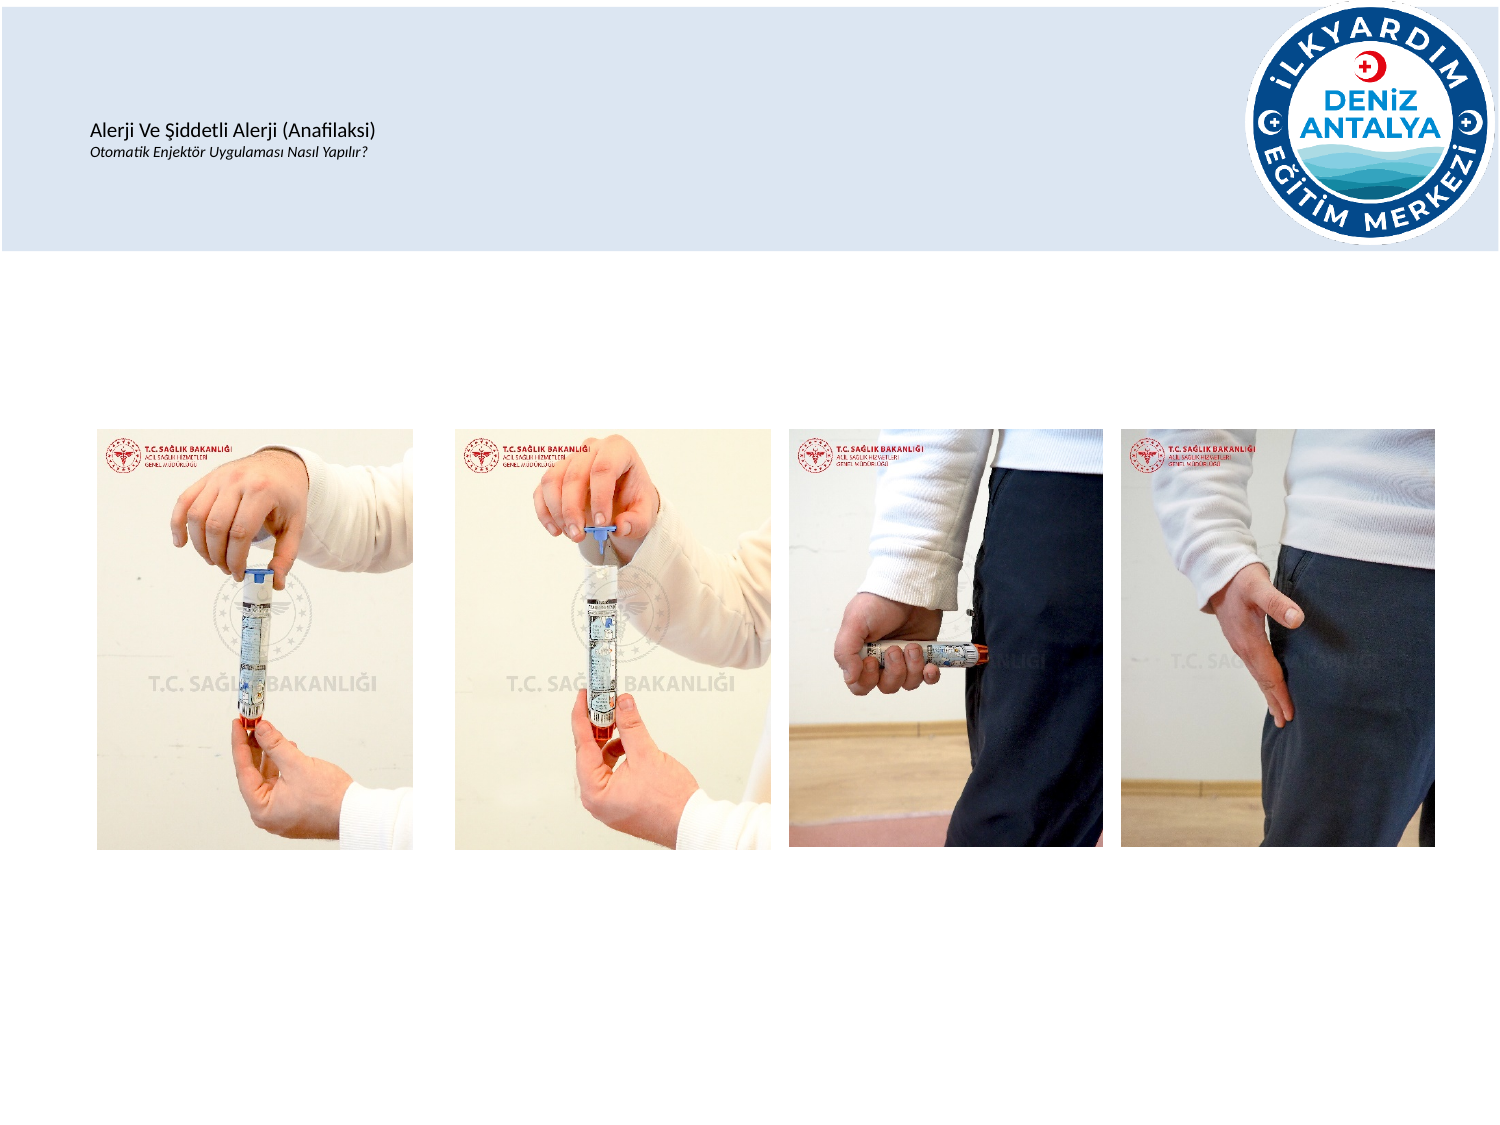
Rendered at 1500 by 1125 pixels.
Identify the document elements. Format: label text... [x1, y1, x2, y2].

picture [1121, 429, 1435, 847]
picture [455, 429, 772, 851]
picture [789, 429, 1103, 847]
title Alerji Ve Şiddetli Alerji (Anafilaksi) Otomatik Enjektör Uygulaması Nasıl Yapılır? [75, 45, 1239, 233]
text_box [0, 5, 1247, 253]
text_box [1491, 5, 1500, 253]
picture [97, 429, 413, 851]
picture [1244, 0, 1495, 245]
